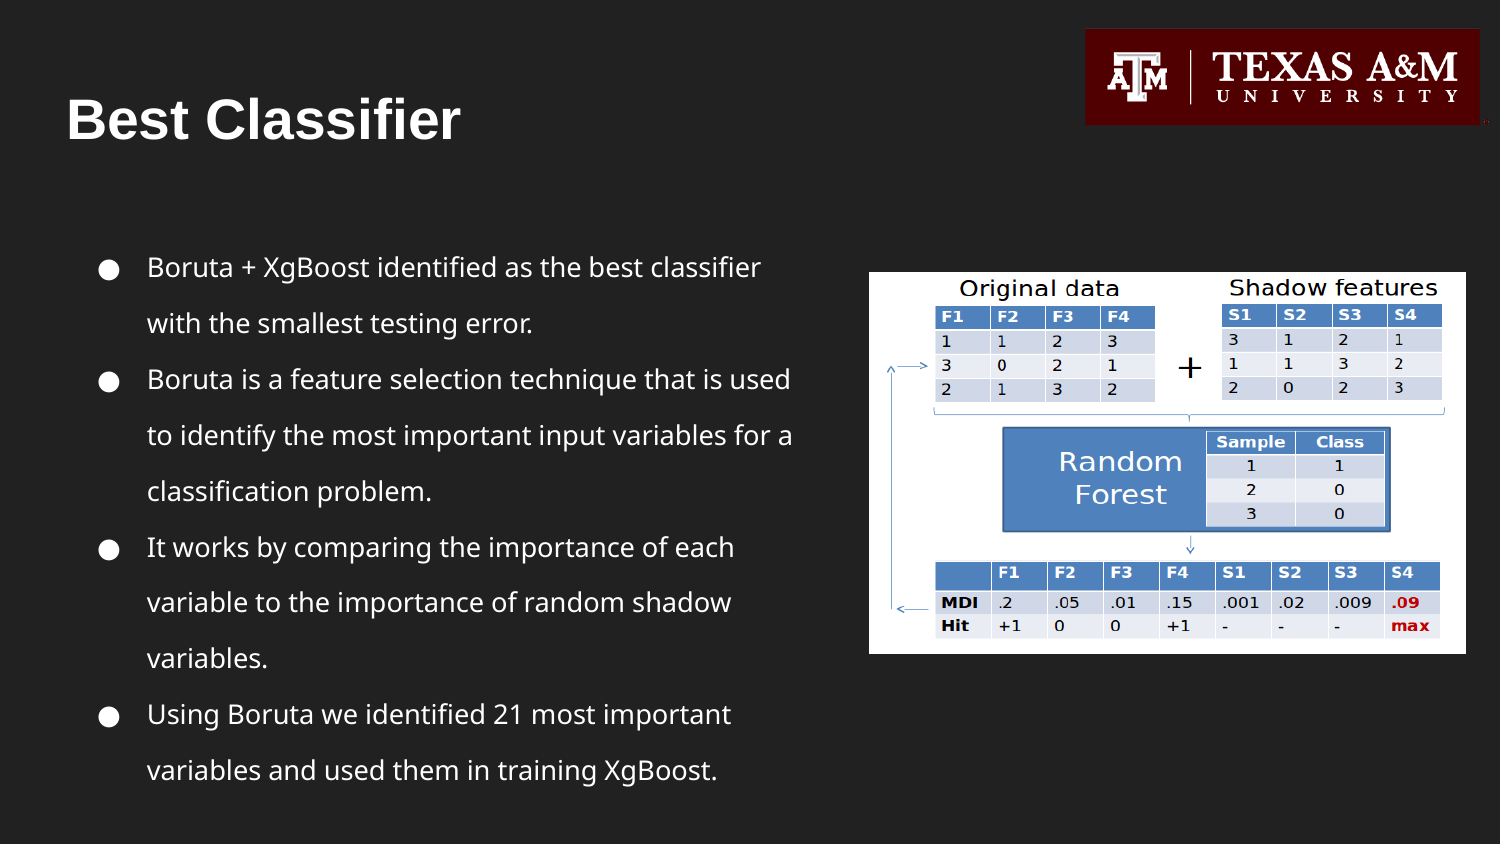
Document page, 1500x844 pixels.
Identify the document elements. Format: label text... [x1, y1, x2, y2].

title Best Classifier [51, 72, 1031, 167]
picture [869, 272, 1466, 654]
picture [1036, 0, 1500, 185]
list Boruta + XgBoost identified as the best classifier with the smallest testing error. Boruta is a feature selection technique that is used to identify the most important input variables for a classification problem. It works by comparing the importance of each variable to the importance of random shadow variables. Using Boruta we identified 21 most important variables and used them in training XgBoost. [59, 214, 819, 807]
